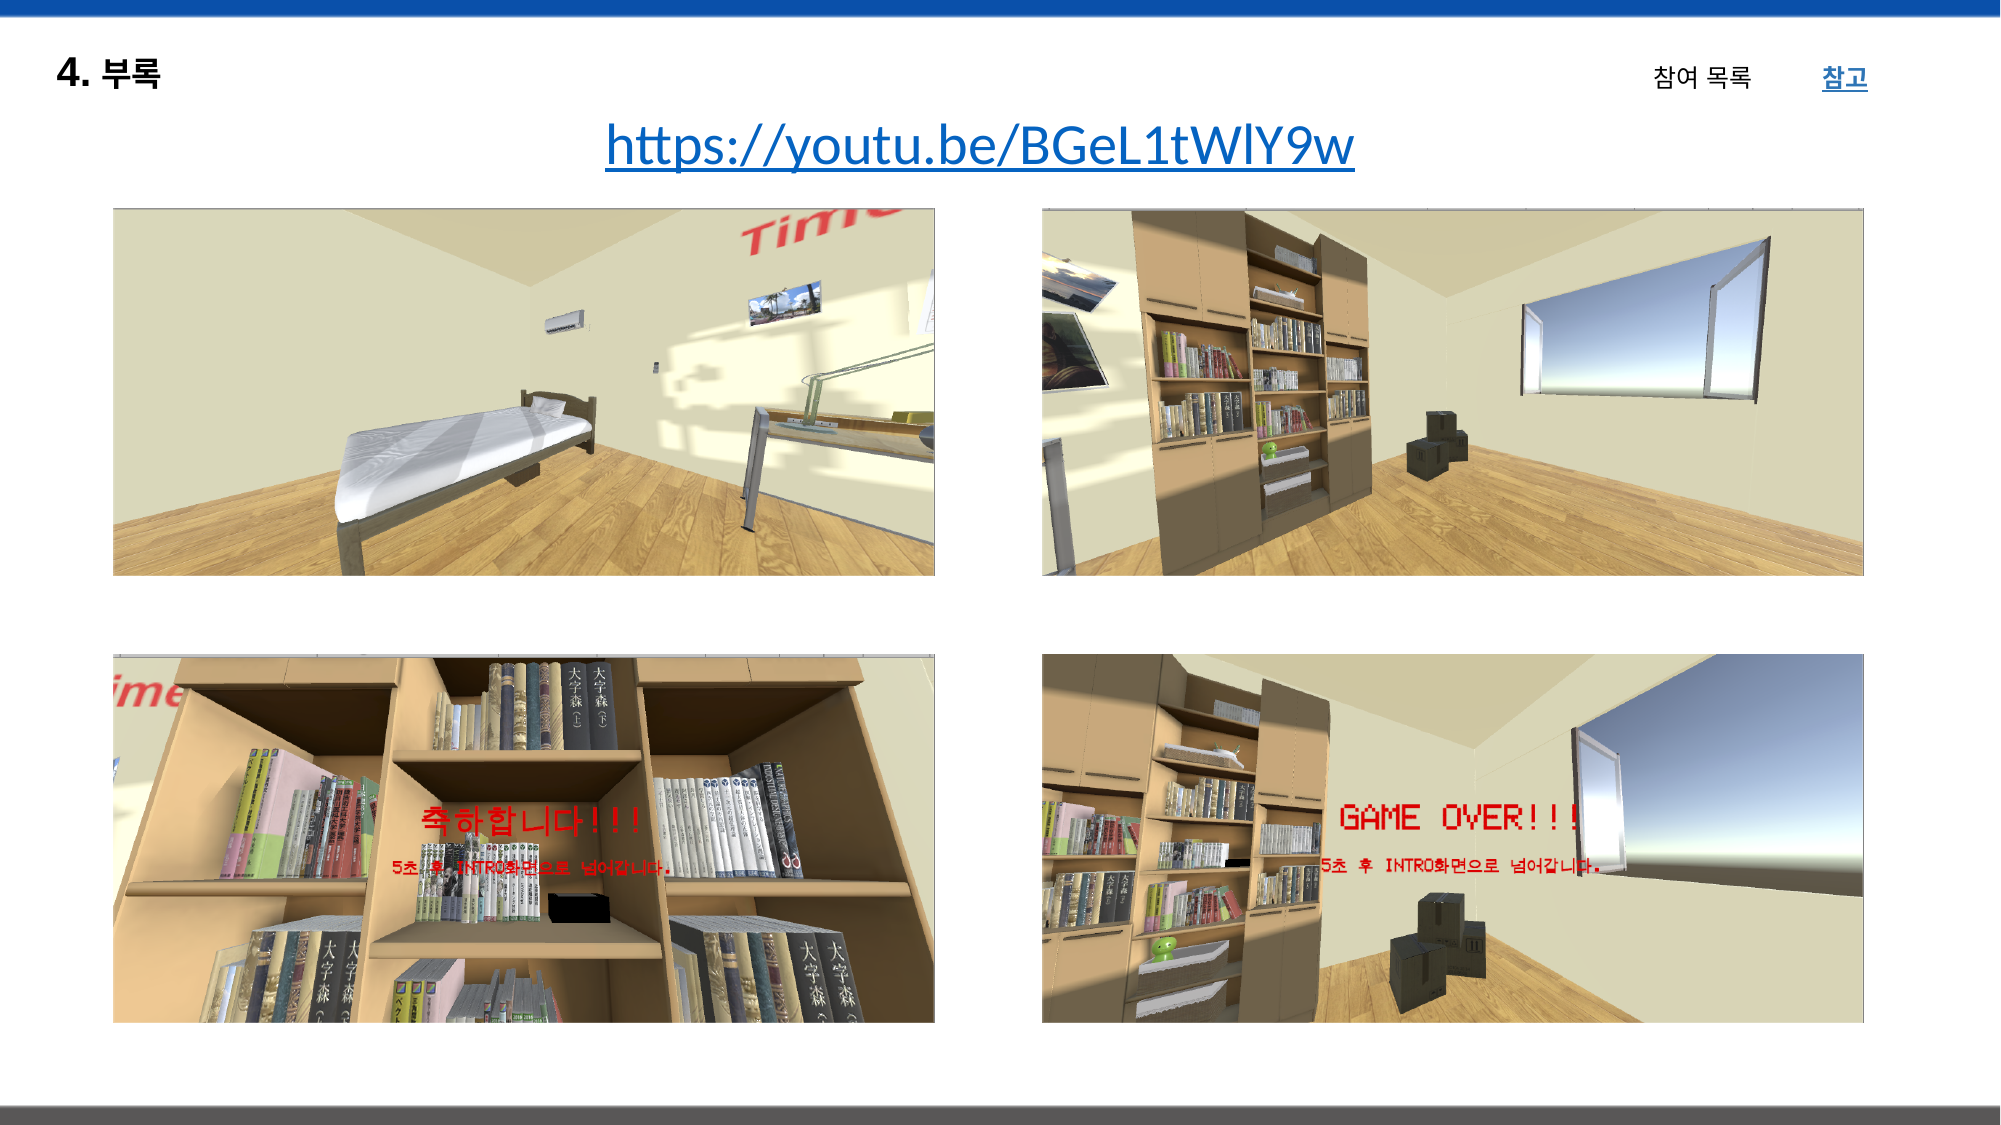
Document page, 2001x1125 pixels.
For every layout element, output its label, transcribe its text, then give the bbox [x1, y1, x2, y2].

text_box 4.부록 [41, 37, 423, 103]
text_box 참여 목록 참고 [1638, 55, 2000, 101]
text_box https://youtu.be/BGeL1tWlY9w [590, 98, 1410, 184]
picture [0, 0, 2001, 1125]
